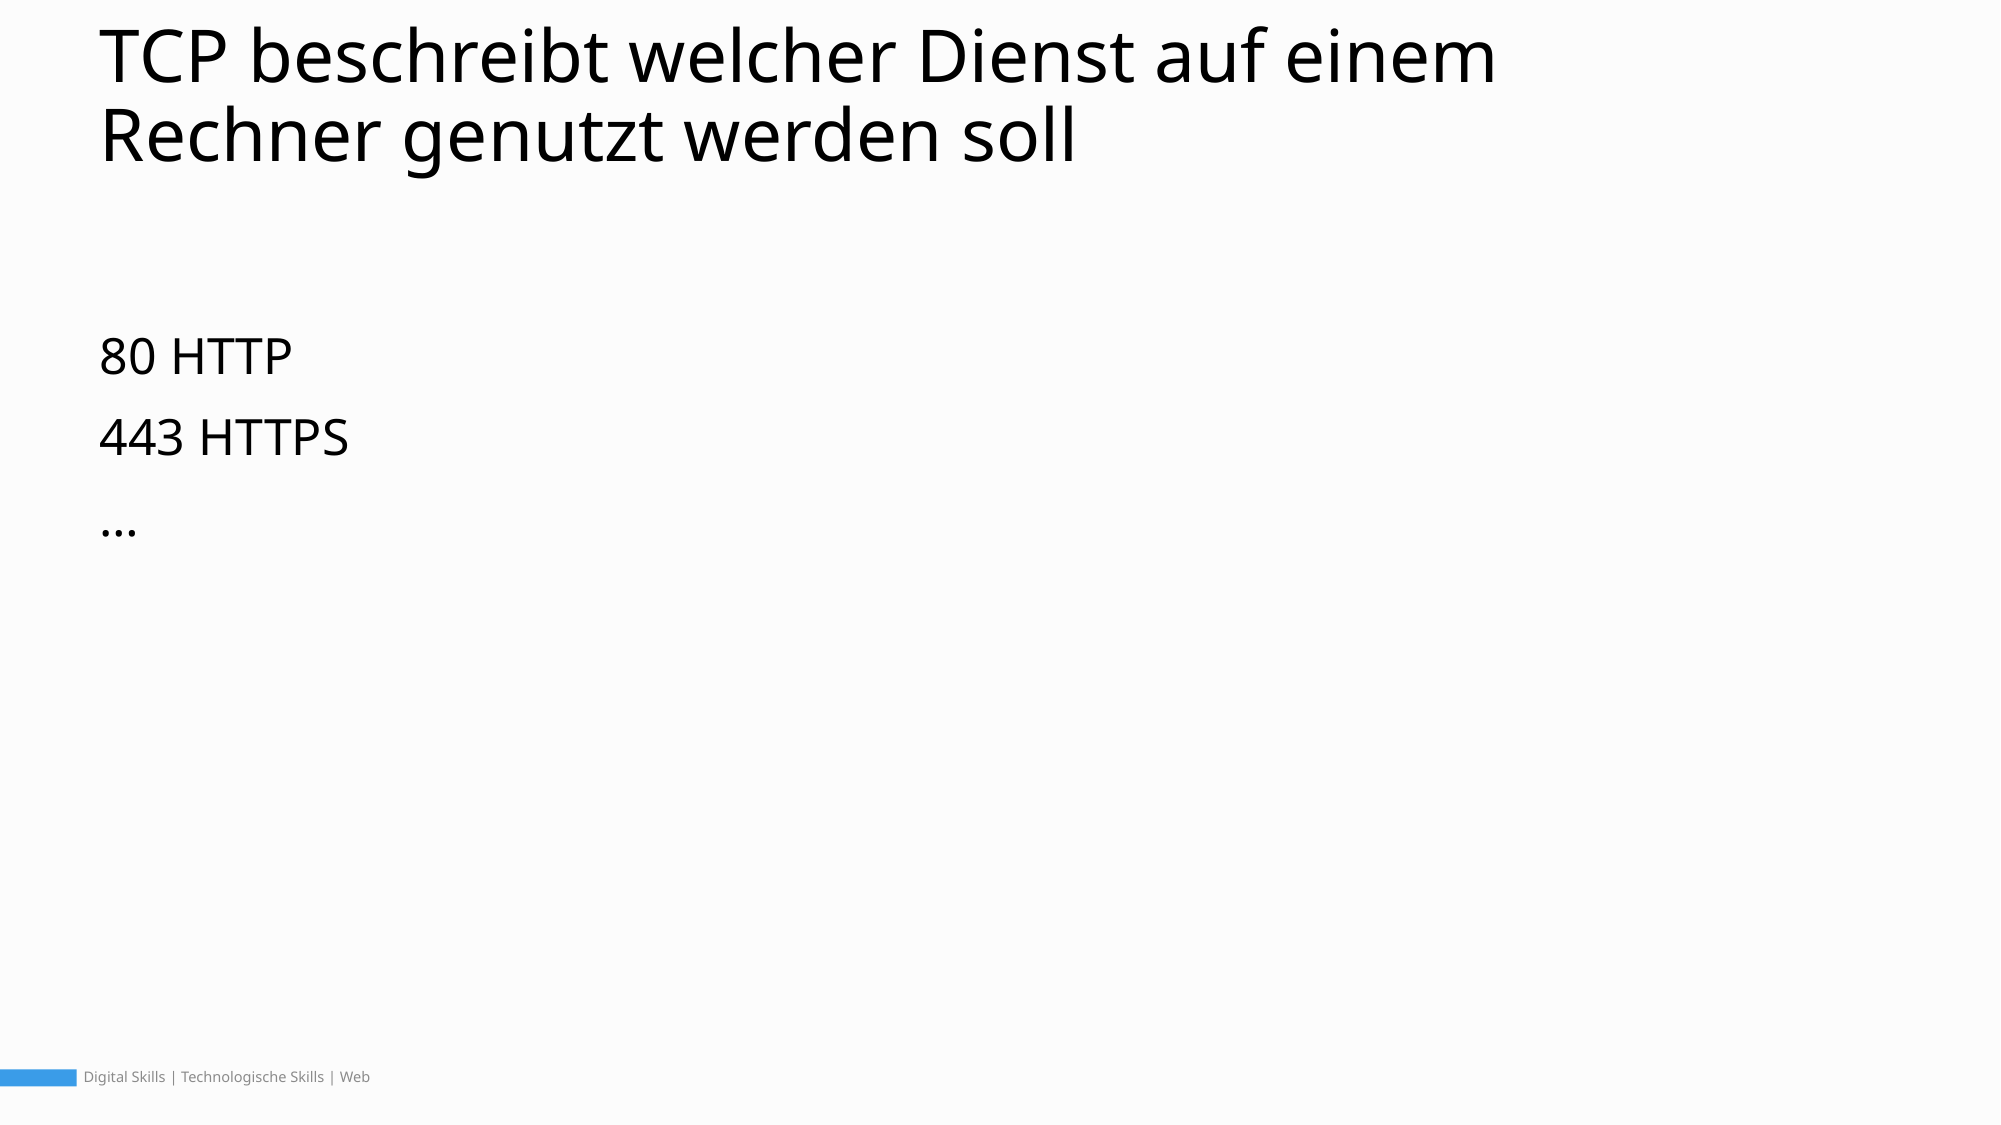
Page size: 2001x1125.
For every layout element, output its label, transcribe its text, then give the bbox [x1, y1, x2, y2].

title TCP beschreibt welcher Dienst auf einem Rechner genutzt werden soll [84, 64, 1810, 132]
list 80 HTTP 443 HTTPS … [84, 317, 1000, 954]
